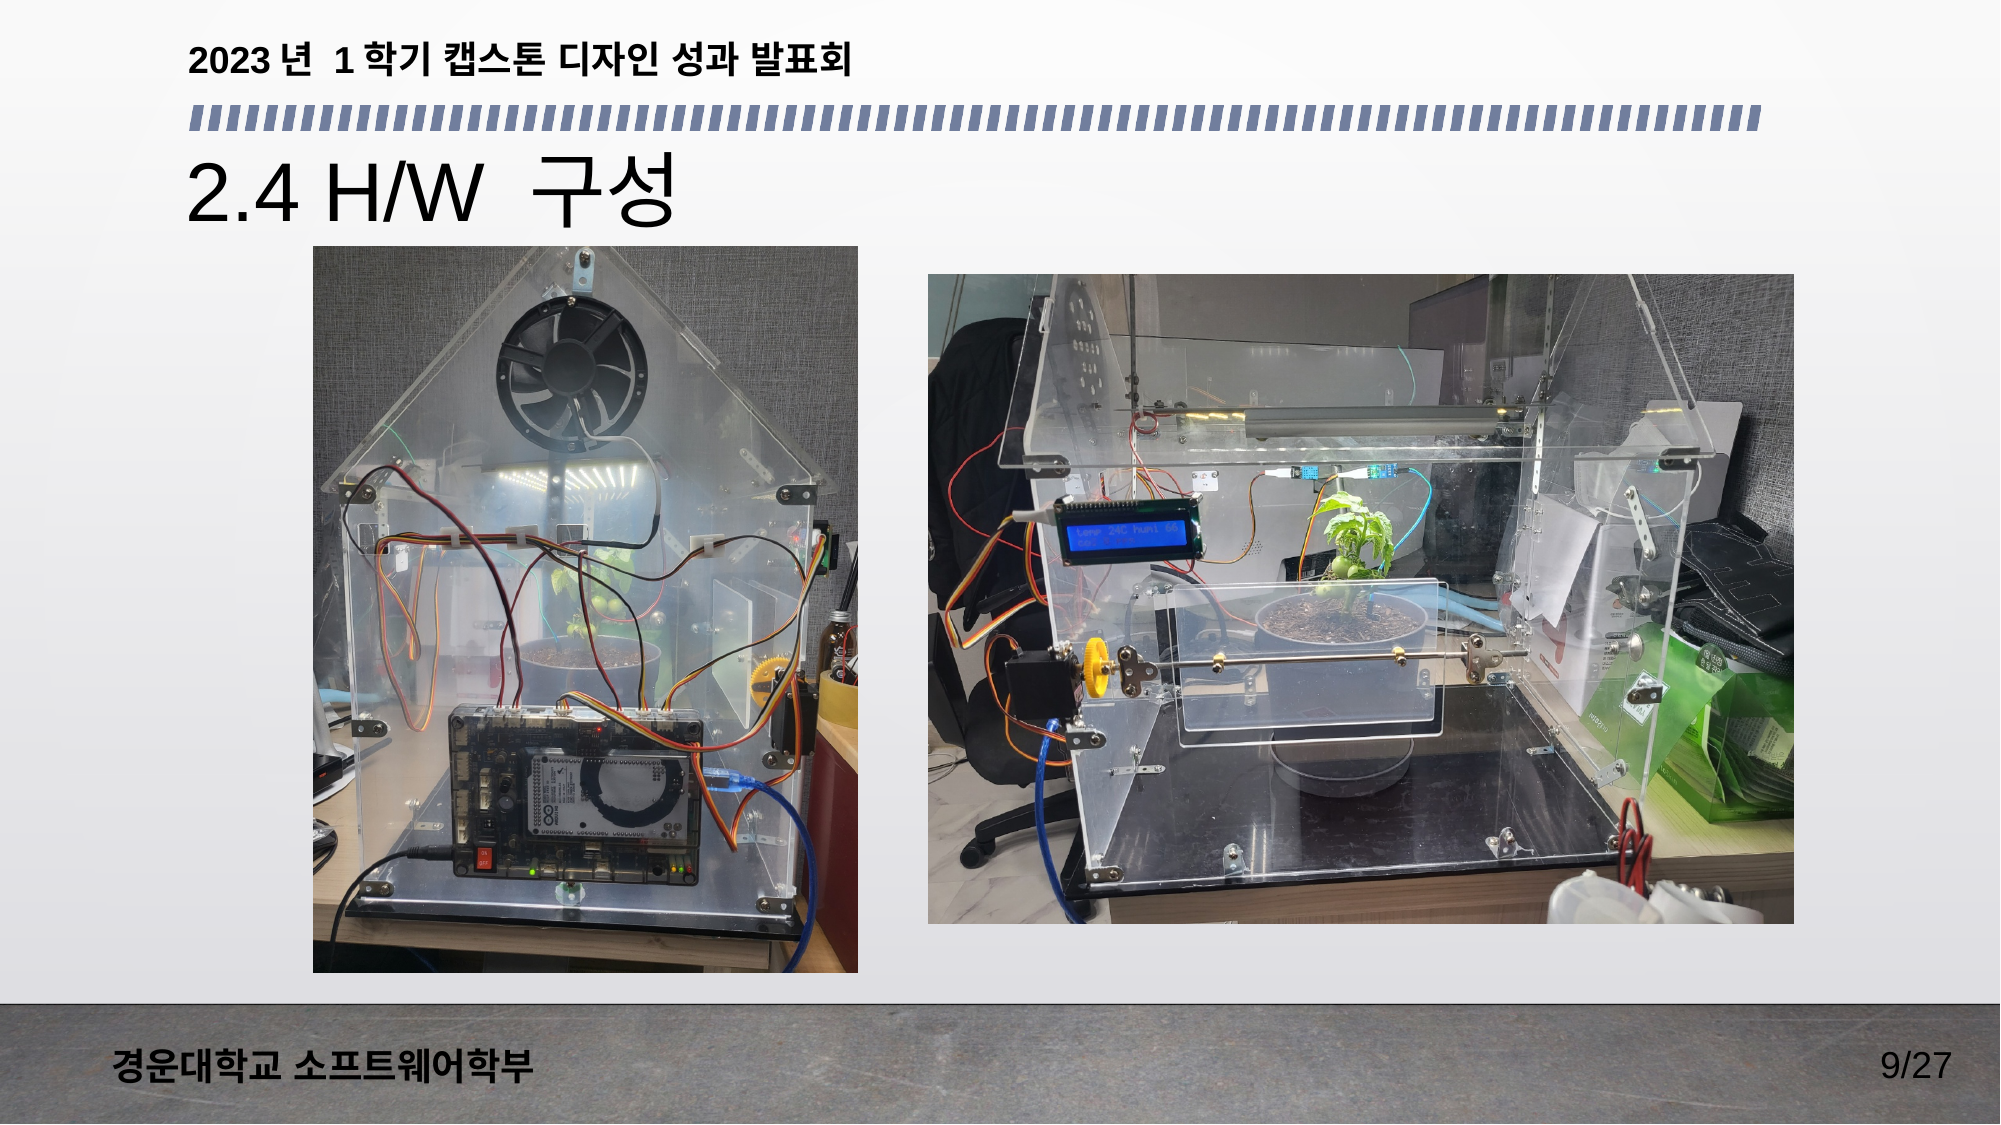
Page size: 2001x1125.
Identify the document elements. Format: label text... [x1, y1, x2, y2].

picture [313, 246, 858, 973]
text_box 2023년 1학기 캡스톤 디자인 성과 발표회 [173, 28, 911, 89]
text_box 9/27 [1865, 1033, 2000, 1094]
picture [0, 1004, 2000, 1124]
text_box 경운대학교 소프트웨어학부 [96, 1035, 603, 1096]
text_box 2.4 H/W 구성 [170, 130, 1138, 246]
picture [928, 274, 1794, 924]
